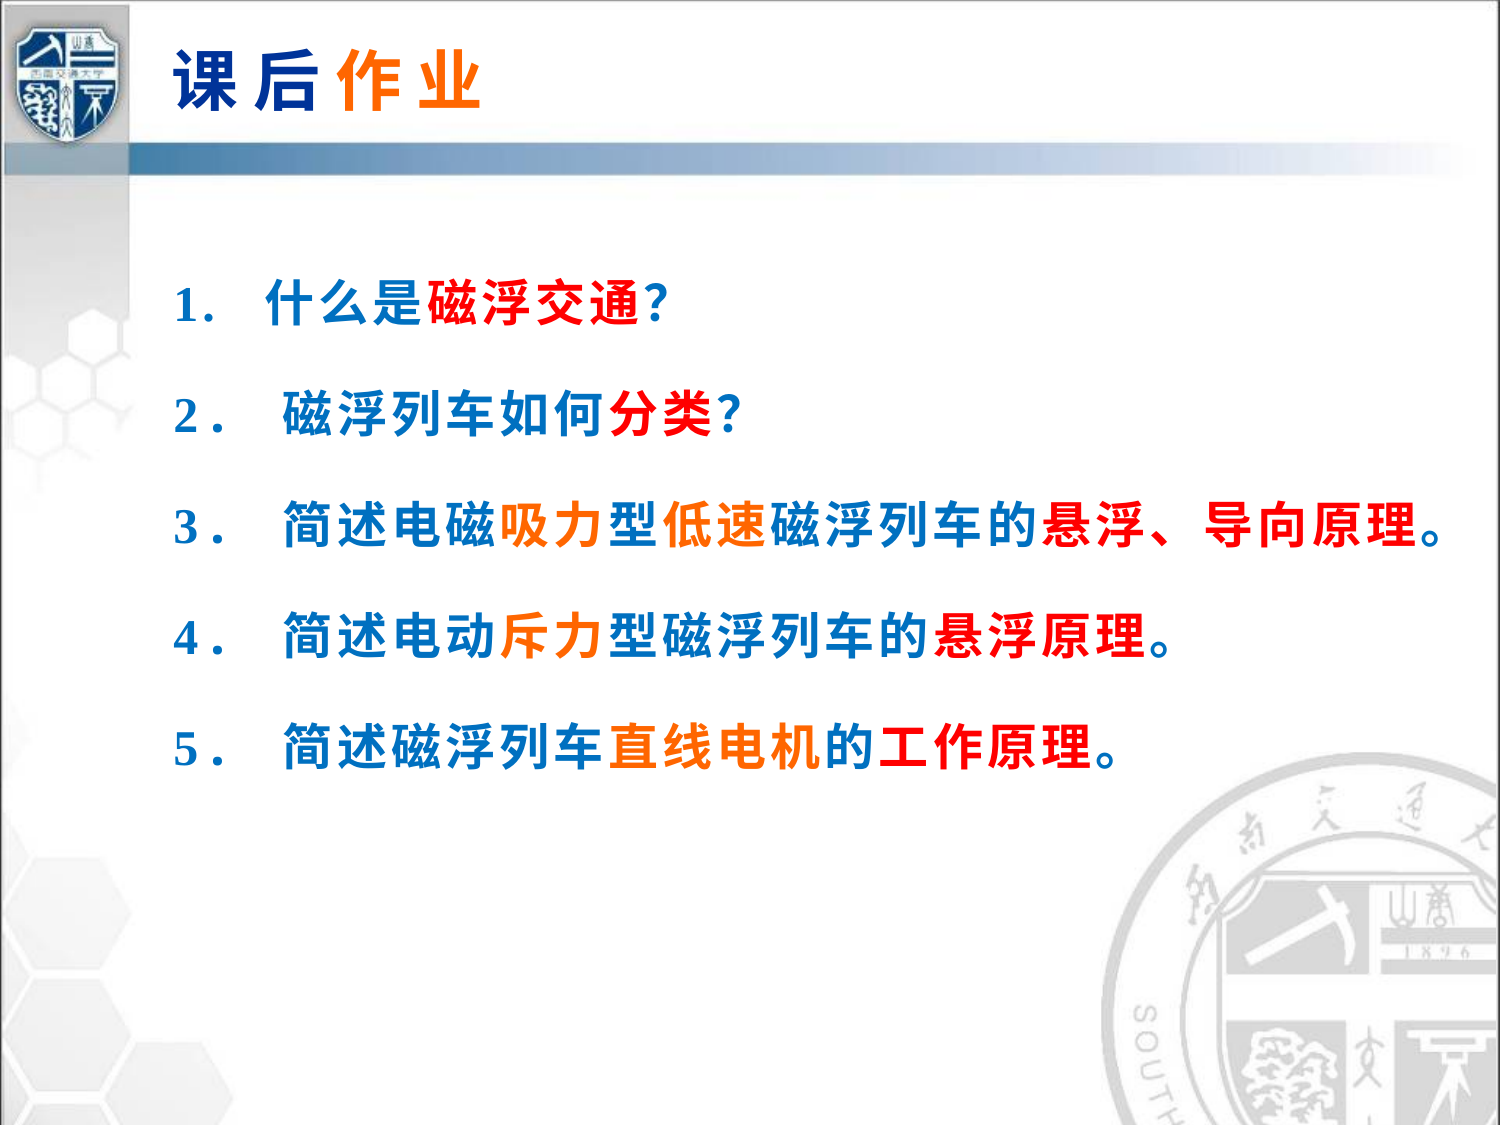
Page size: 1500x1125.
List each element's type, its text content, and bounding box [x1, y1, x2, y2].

text_box 课 后 作 业 [125, 20, 1427, 137]
text_box 1. 什么是磁浮交通？ 2. 磁浮列车如何分类？ 3. 简述电磁吸力型低速磁浮列车的悬浮、导向原理。 4. 简述电动斥力型磁浮列车的悬浮原理。 5. 简述磁浮列车直线电机的工作原理。 [158, 234, 1500, 783]
picture [0, 0, 1500, 1125]
